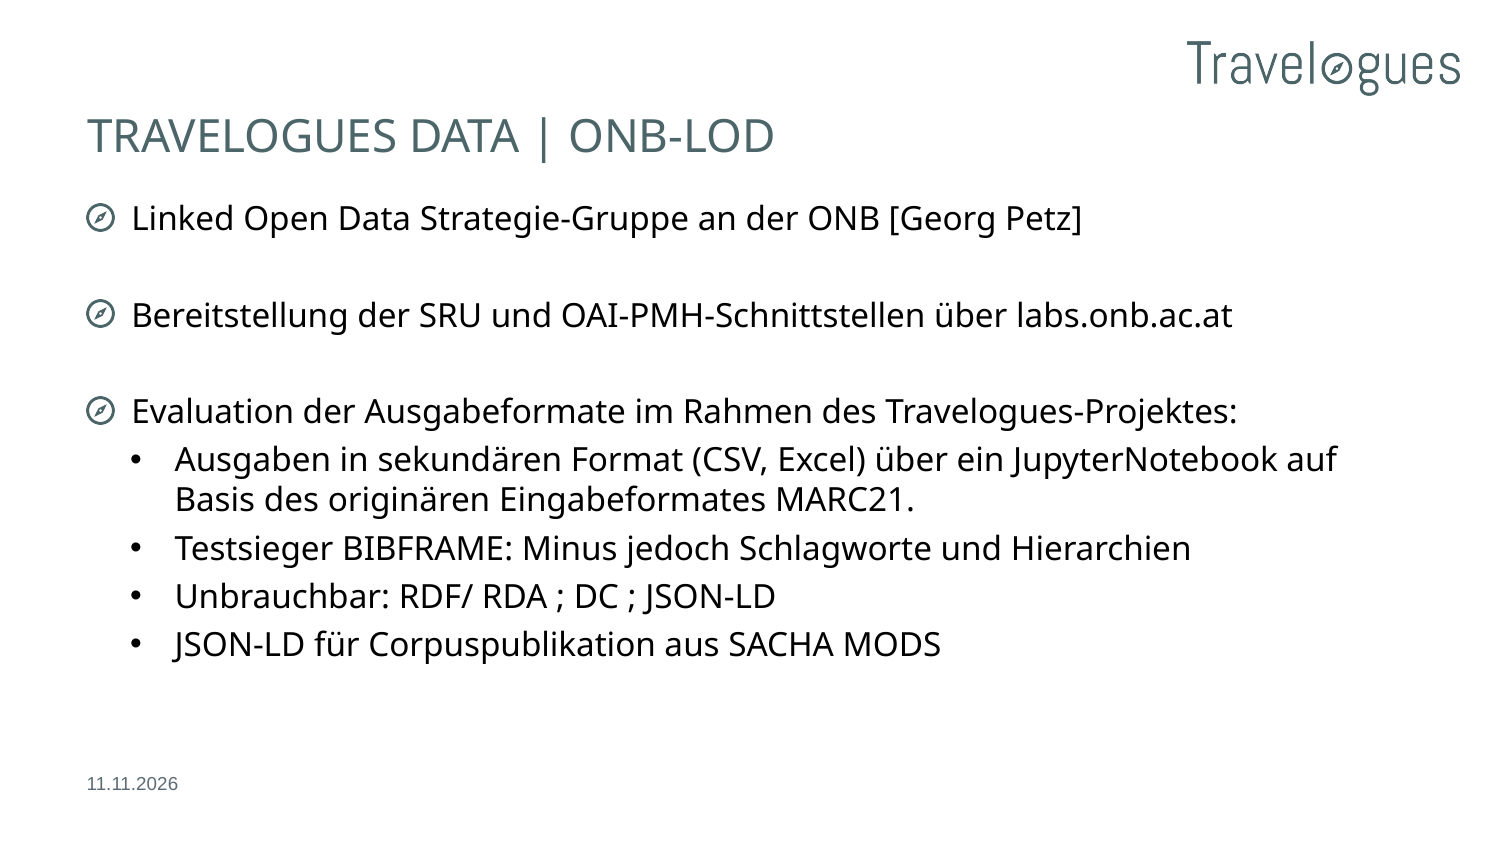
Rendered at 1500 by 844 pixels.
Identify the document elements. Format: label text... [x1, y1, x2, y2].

picture [86, 396, 115, 425]
picture [86, 203, 115, 232]
picture [86, 299, 115, 328]
title Travelogues Data | ONB-LOD [86, 43, 1117, 162]
list Linked Open Data Strategie-Gruppe an der ONB [Georg Petz] Bereitstellung der SRU und OAI-PMH-Schnittstellen über labs.onb.ac.at Evaluation der Ausgabeformate im Rahmen des Travelogues-Projektes: Ausgaben in sekundären Format (CSV, Excel) über ein JupyterNotebook auf Basis des originären Eingabeformates MARC21. Testsieger BIBFRAME: Minus jedoch Schlagworte und Hierarchien Unbrauchbar: RDF/ RDA ; DC ; JSON-LD JSON-LD für Corpuspublikation aus SACHA MODS [86, 197, 1414, 741]
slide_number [86, 771, 400, 801]
picture [1187, 41, 1460, 96]
